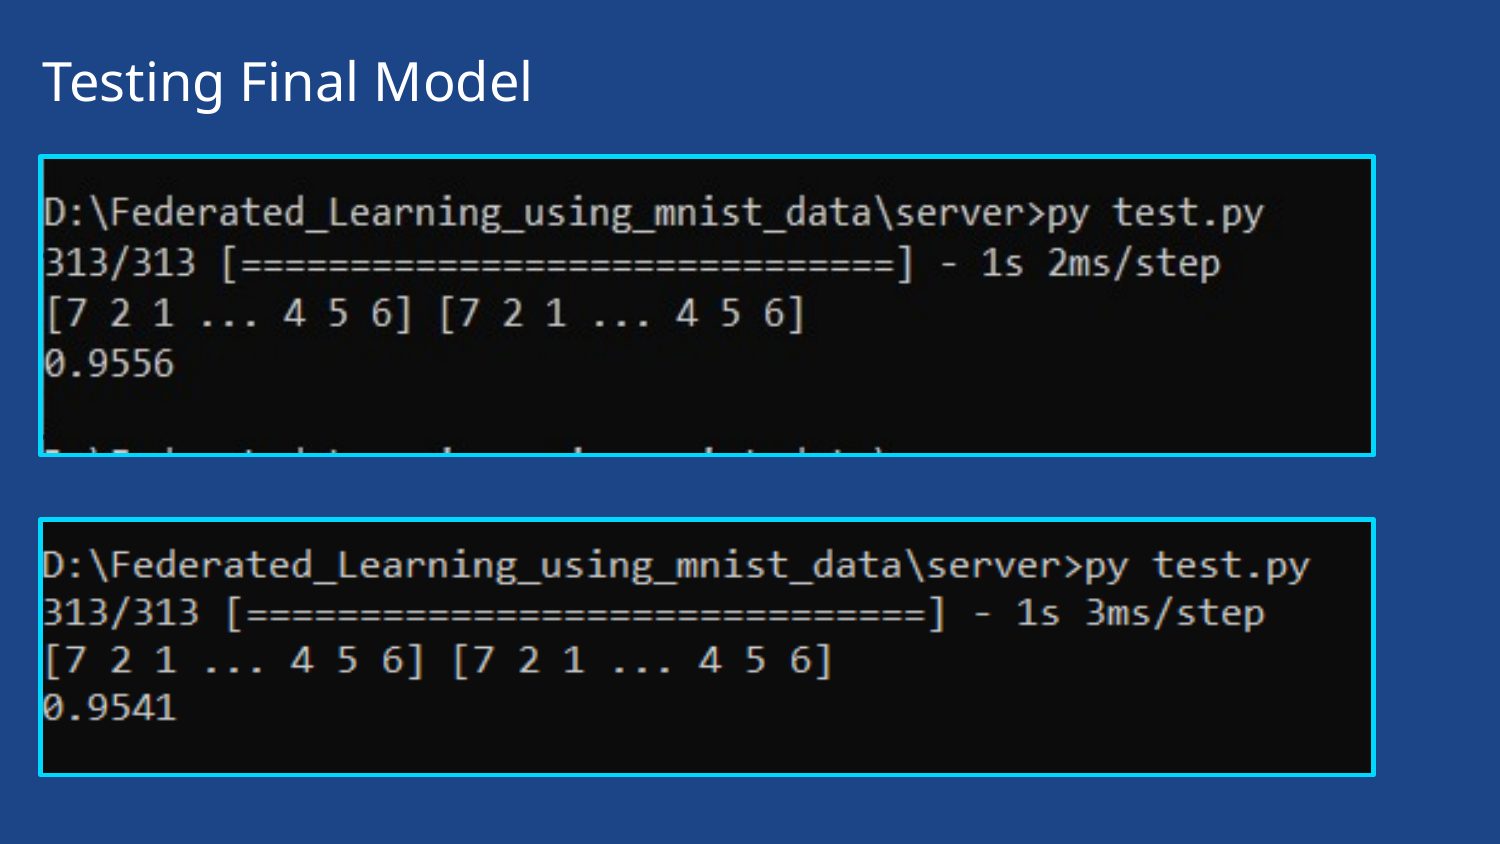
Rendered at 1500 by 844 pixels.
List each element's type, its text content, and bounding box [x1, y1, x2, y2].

picture [42, 158, 1372, 453]
title Testing Final Model [42, 47, 1458, 189]
picture [42, 521, 1372, 773]
